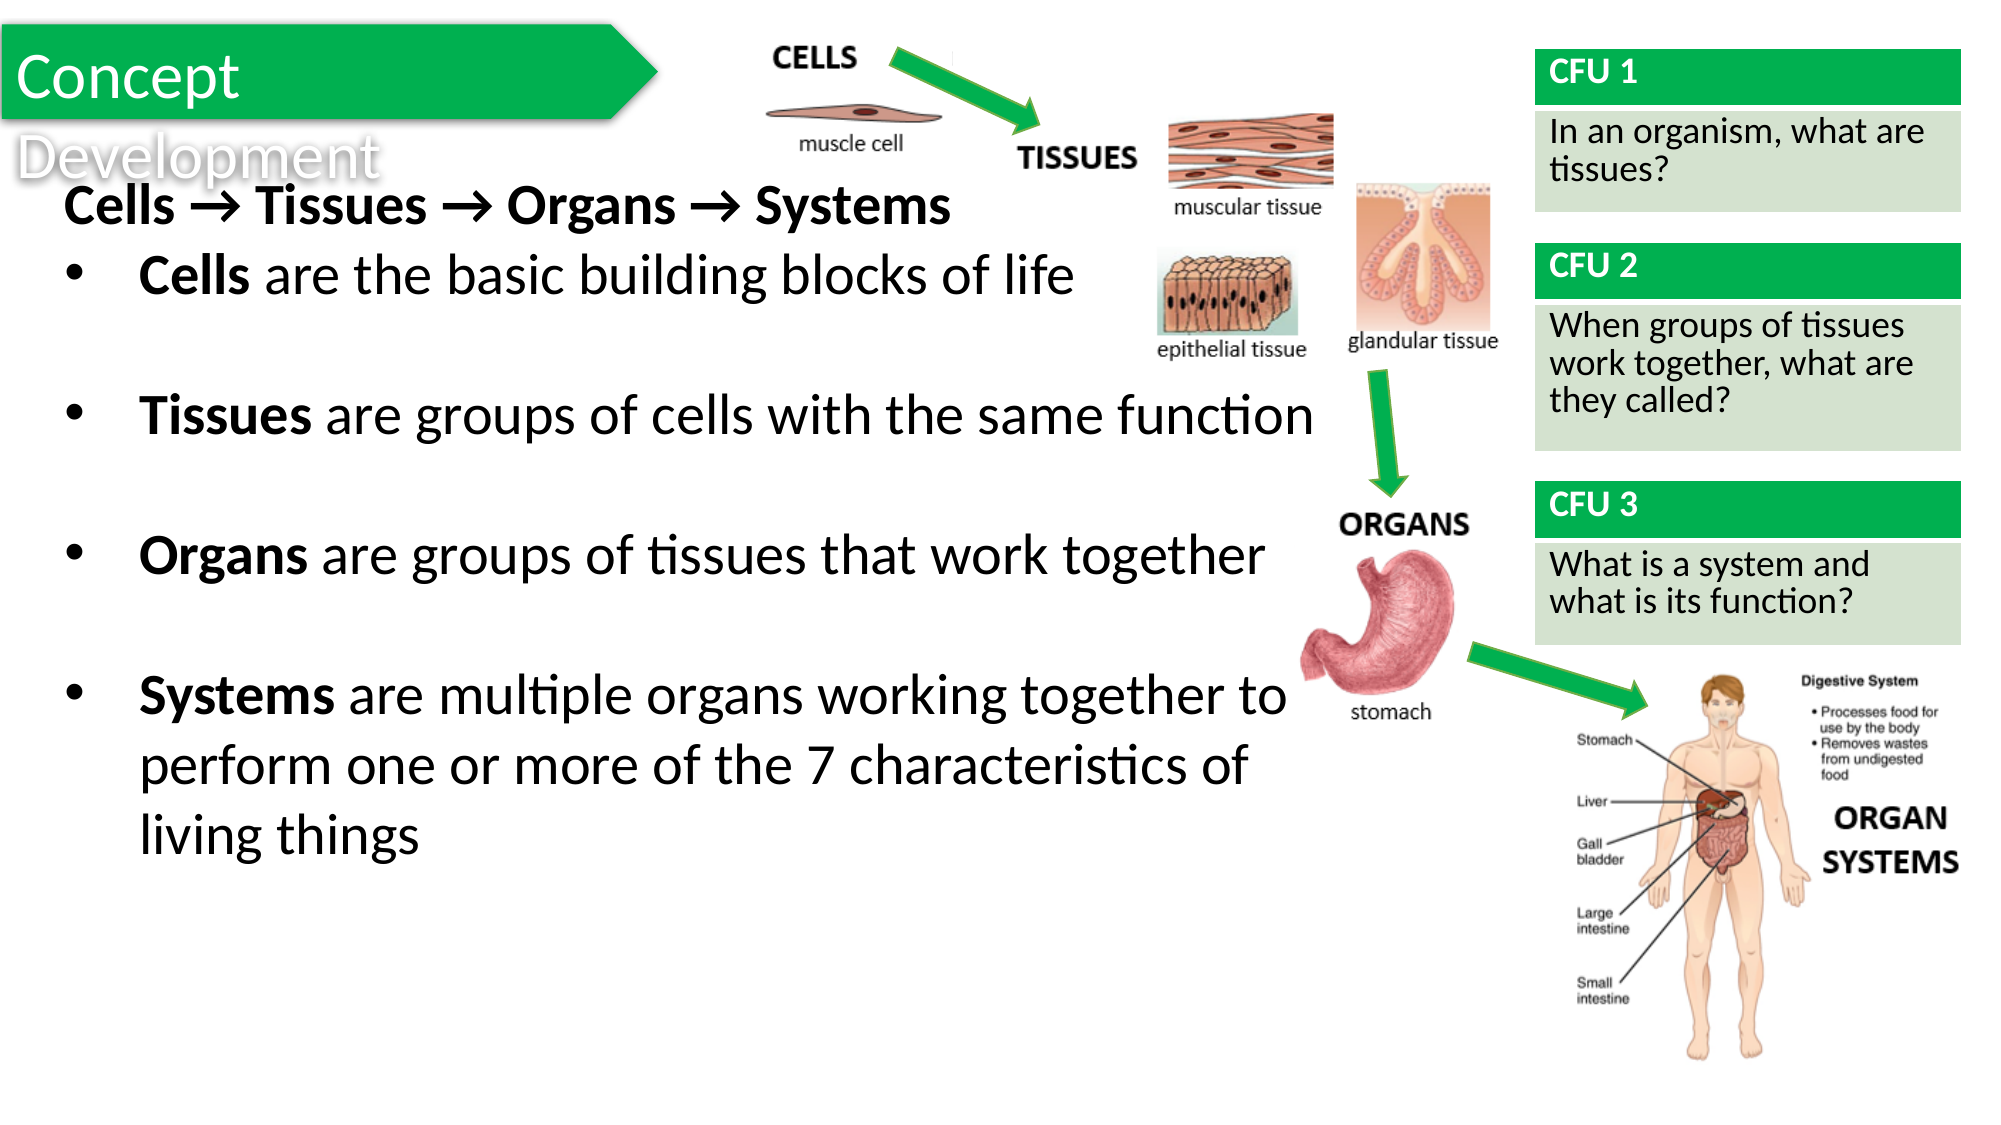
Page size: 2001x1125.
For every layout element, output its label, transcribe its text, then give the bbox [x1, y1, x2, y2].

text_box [1466, 656, 1962, 1077]
table_cell What is a system and what is its function? [1535, 543, 1961, 645]
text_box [886, 71, 1520, 365]
table_cell In an organism, what are tissues? [1535, 111, 1961, 212]
table_header CFU 1 [1535, 49, 1961, 105]
text_box Concept Development [1, 24, 658, 119]
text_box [750, 28, 953, 178]
table_cell When groups of tissues work together, what are they called? [1535, 305, 1961, 451]
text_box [1294, 370, 1510, 731]
table_header CFU 2 [1535, 243, 1961, 299]
table_header CFU 3 [1535, 481, 1961, 538]
text_box Cells → Tissues → Organs → Systems Cells are the basic building blocks of life Tissues are groups of cells with the same function Organs are groups of tissues that work together Systems are multiple organs working together to perform one or more of the 7 characteristics of living things [49, 159, 1370, 944]
